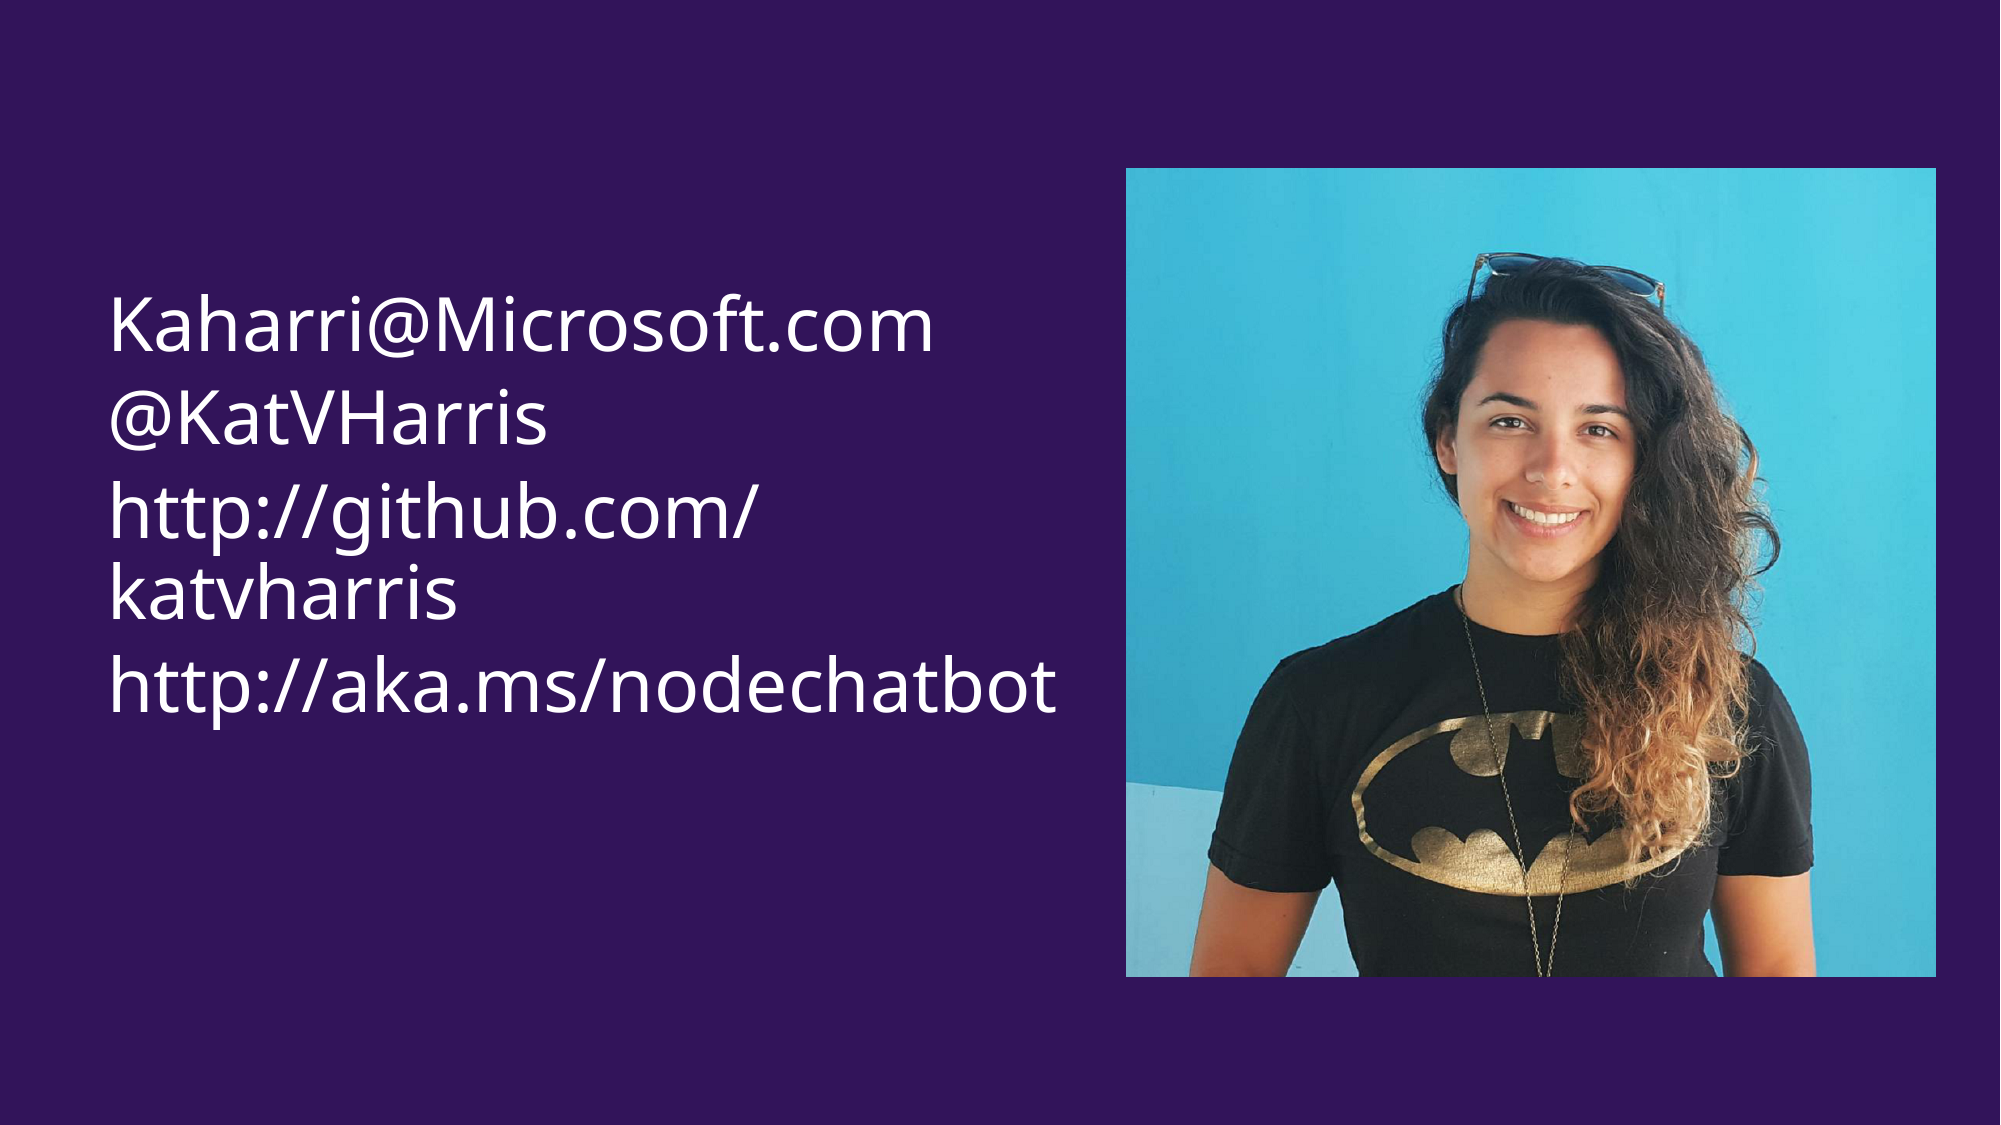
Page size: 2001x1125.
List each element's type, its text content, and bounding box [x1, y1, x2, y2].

text_box Kaharri@Microsoft.com @KatVHarris http://github.com/katvharris http://aka.ms/nodechatbot [77, 262, 1126, 753]
picture [1126, 168, 1936, 978]
